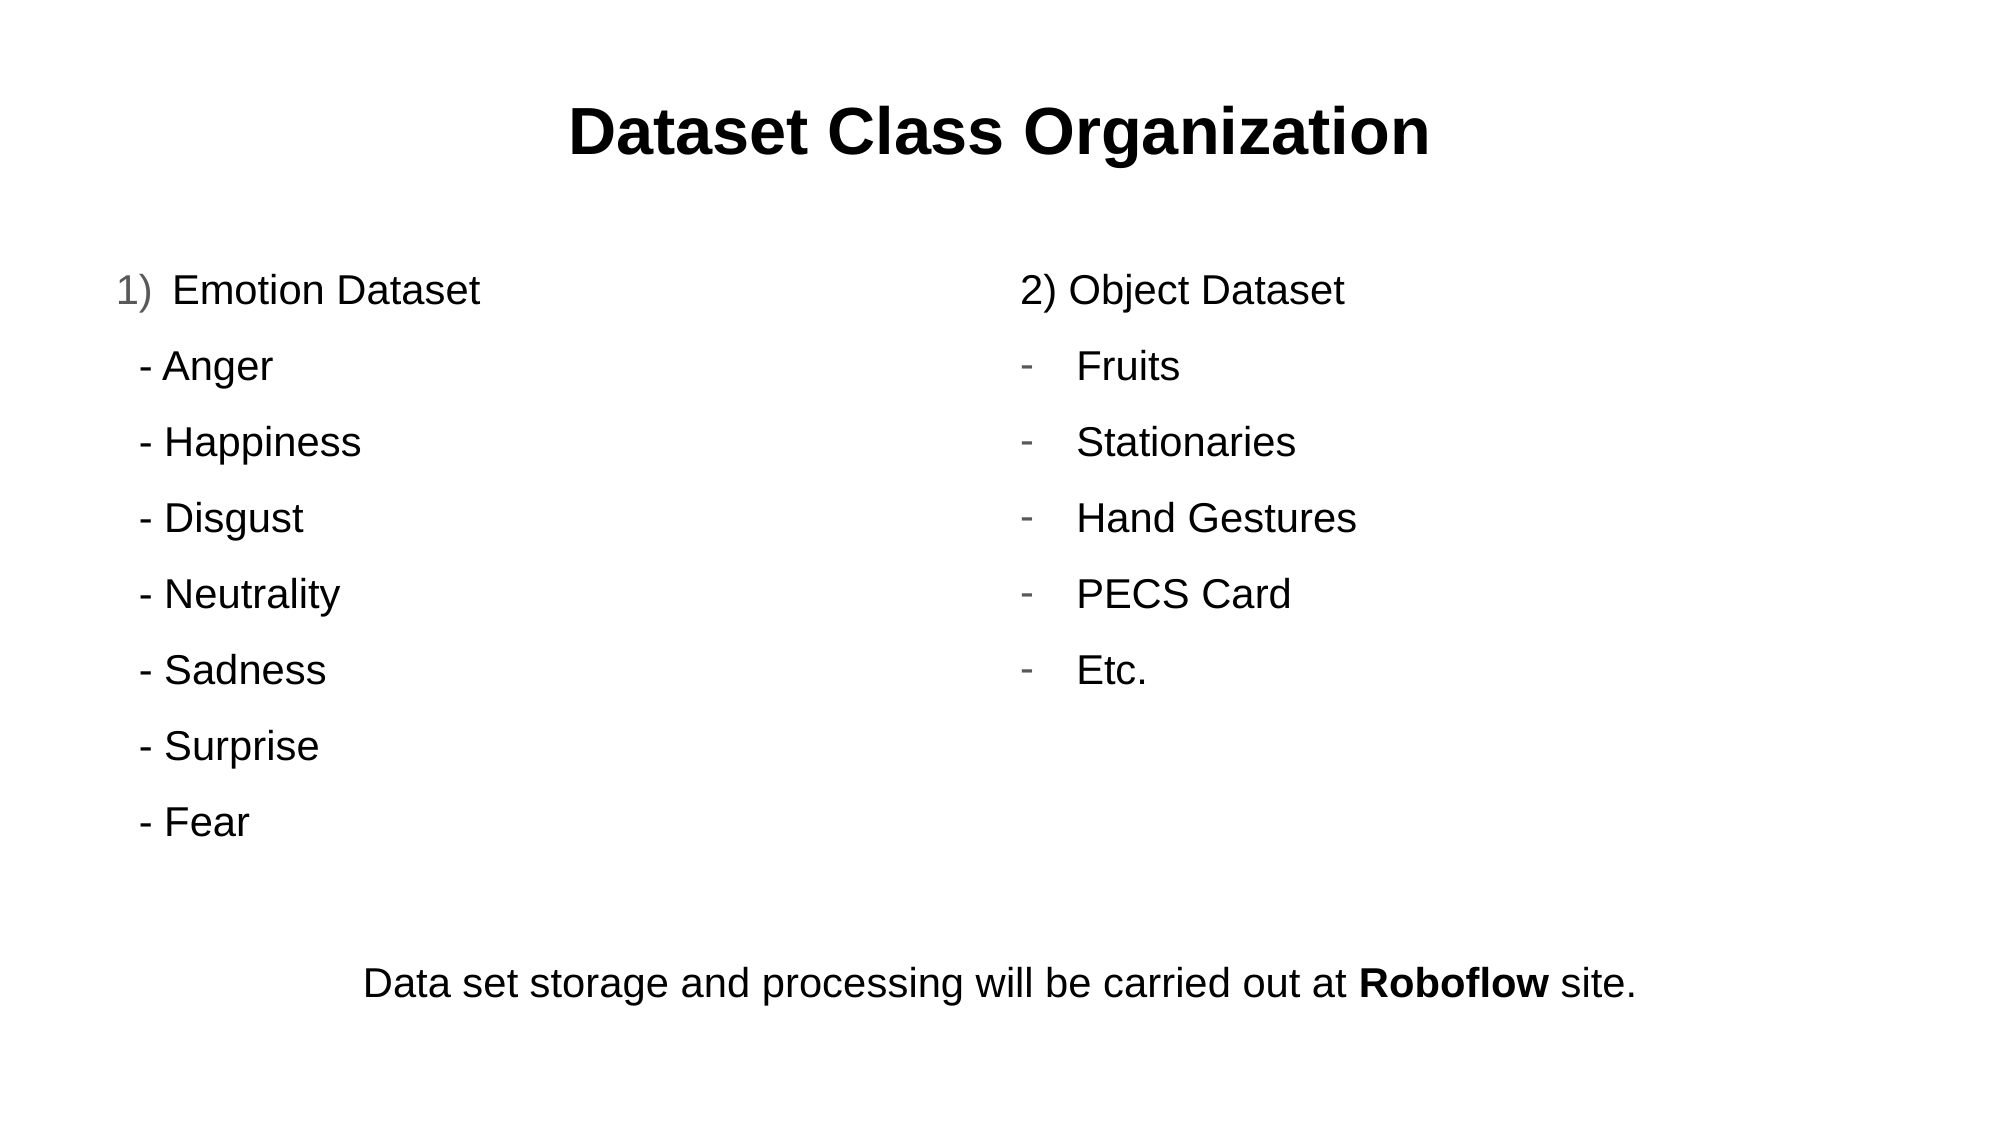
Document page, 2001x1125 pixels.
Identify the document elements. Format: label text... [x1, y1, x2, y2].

title Dataset Class Organization [68, 68, 1932, 194]
list Emotion Dataset - Anger - Happiness - Disgust - Neutrality - Sadness - Surprise - Fear [95, 216, 999, 964]
text_box Data set storage and processing will be carried out at Roboflow site. [213, 922, 1787, 1014]
text_box 2) Object Dataset Fruits Stationaries Hand Gestures PECS Card Etc. [999, 216, 1952, 964]
